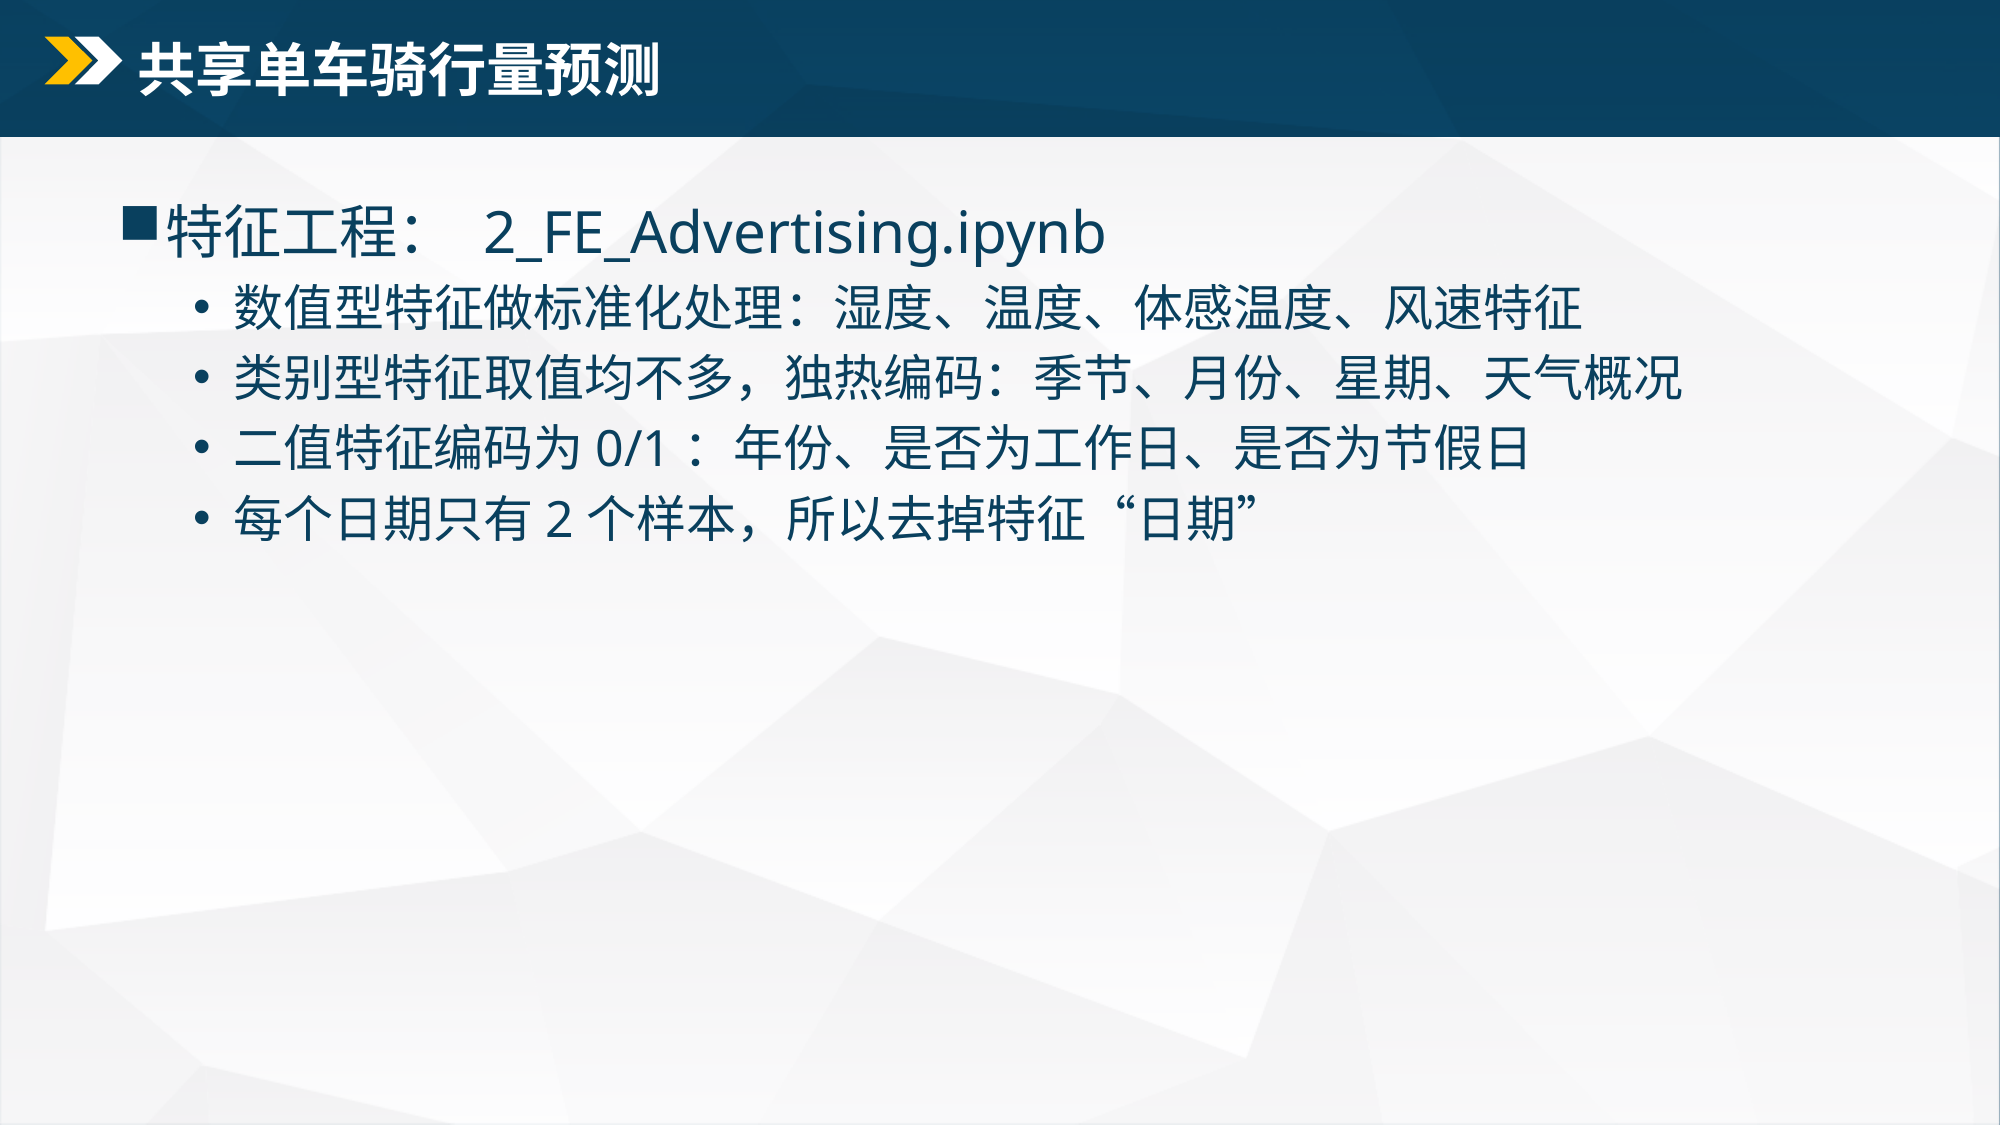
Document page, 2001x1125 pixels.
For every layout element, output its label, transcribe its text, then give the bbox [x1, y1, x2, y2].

title 共享单车骑行量预测 [122, 33, 1755, 124]
picture [0, 0, 2000, 1125]
list 特征工程： 2_FE_Advertising.ipynb 数值型特征做标准化处理：湿度、温度、体感温度、风速特征 类别型特征取值均不多，独热编码：季节、月份、星期、天气概况 二值特征编码为0/1：年份、是否为工作日、是否为节假日 每个日期只有2个样本，所以去掉特征“日期” [103, 188, 1950, 1048]
